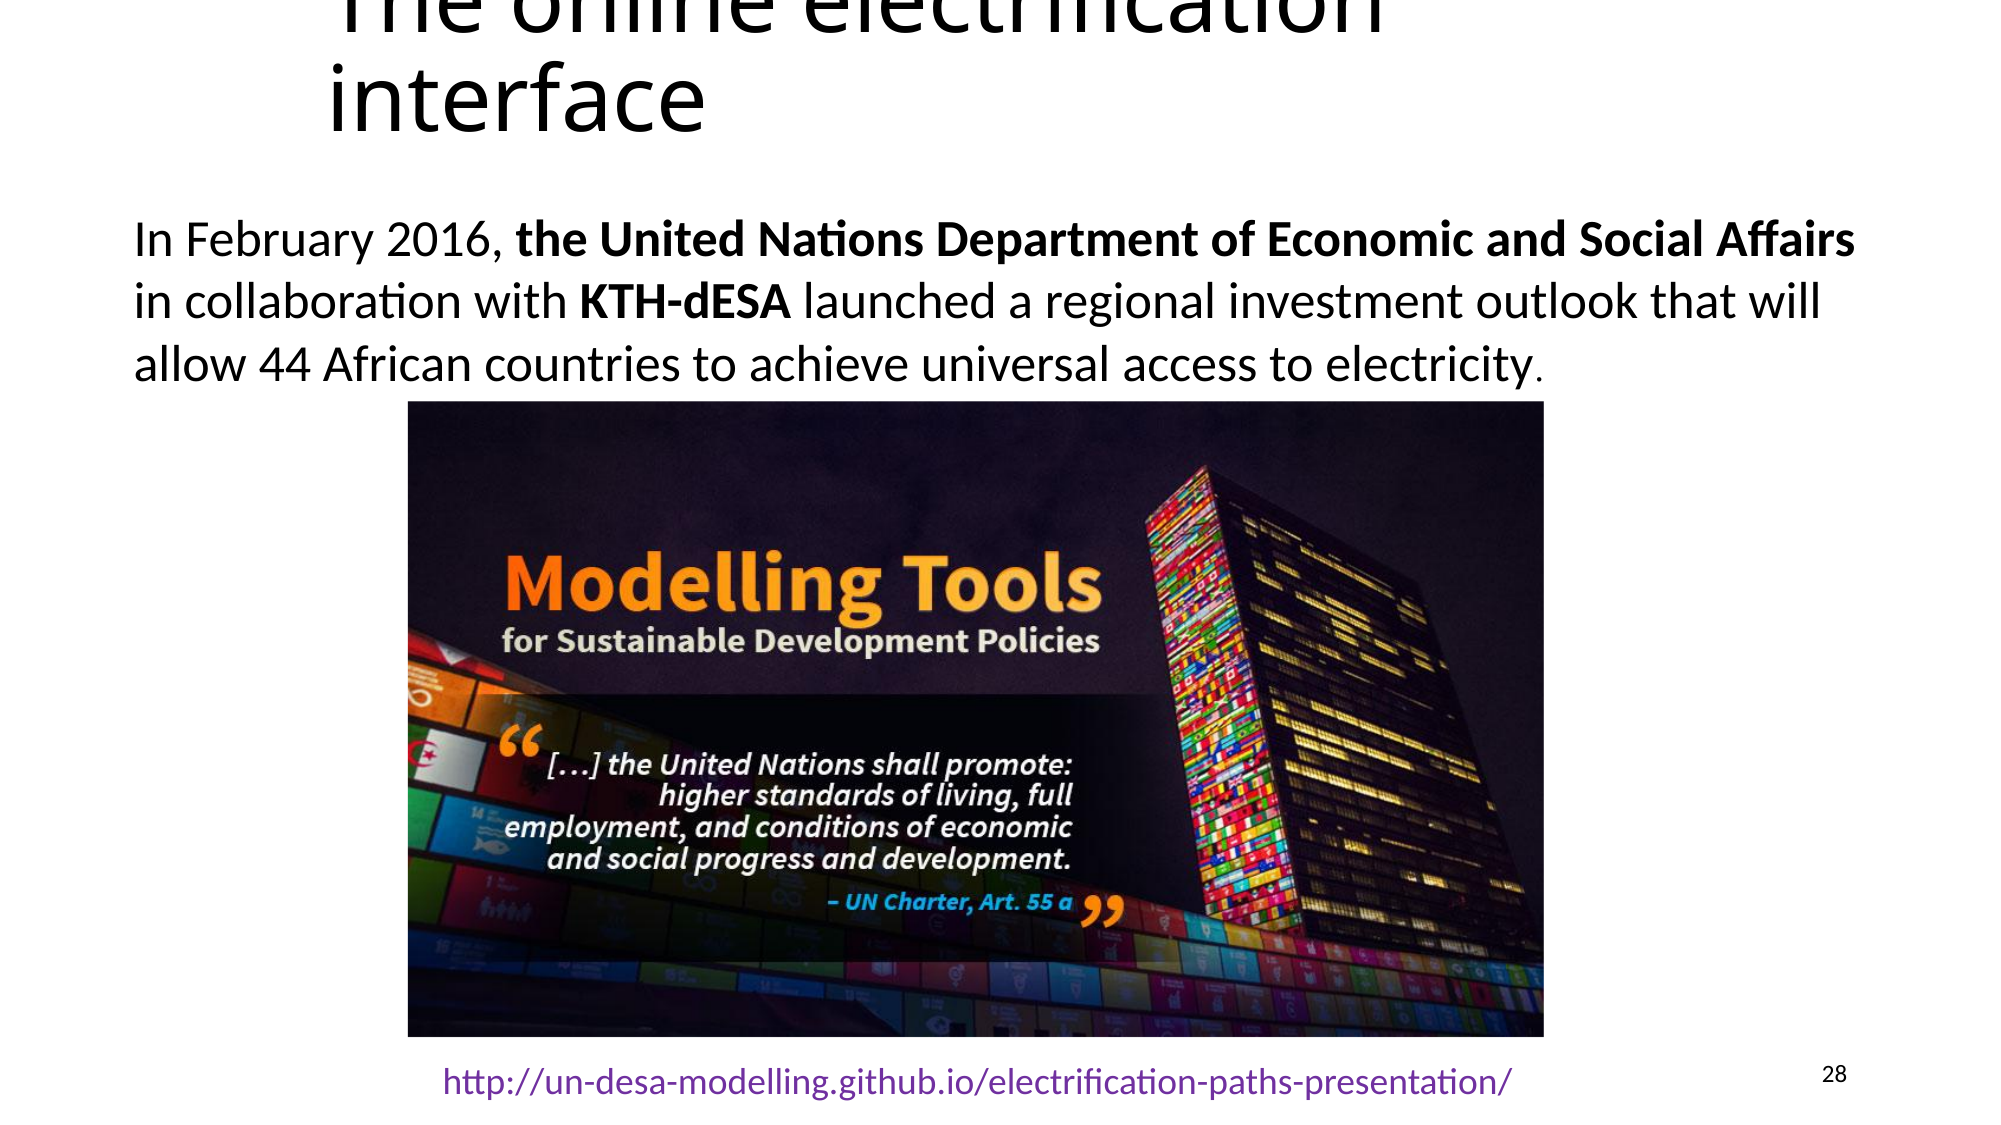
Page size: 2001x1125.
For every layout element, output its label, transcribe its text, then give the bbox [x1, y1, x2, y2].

slide_number 28 [1412, 1042, 1863, 1103]
text_box The online electrification interface [311, 19, 1675, 159]
text_box In February 2016, the United Nations Department of Economic and Social Affairs in collaboration with KTH-dESA launched a regional investment outlook that will allow 44 African countries to achieve universal access to electricity. [118, 196, 1886, 399]
text_box http://un-desa-modelling.github.io/electrification-paths-presentation/ [427, 1049, 1664, 1110]
picture [407, 401, 1552, 1038]
